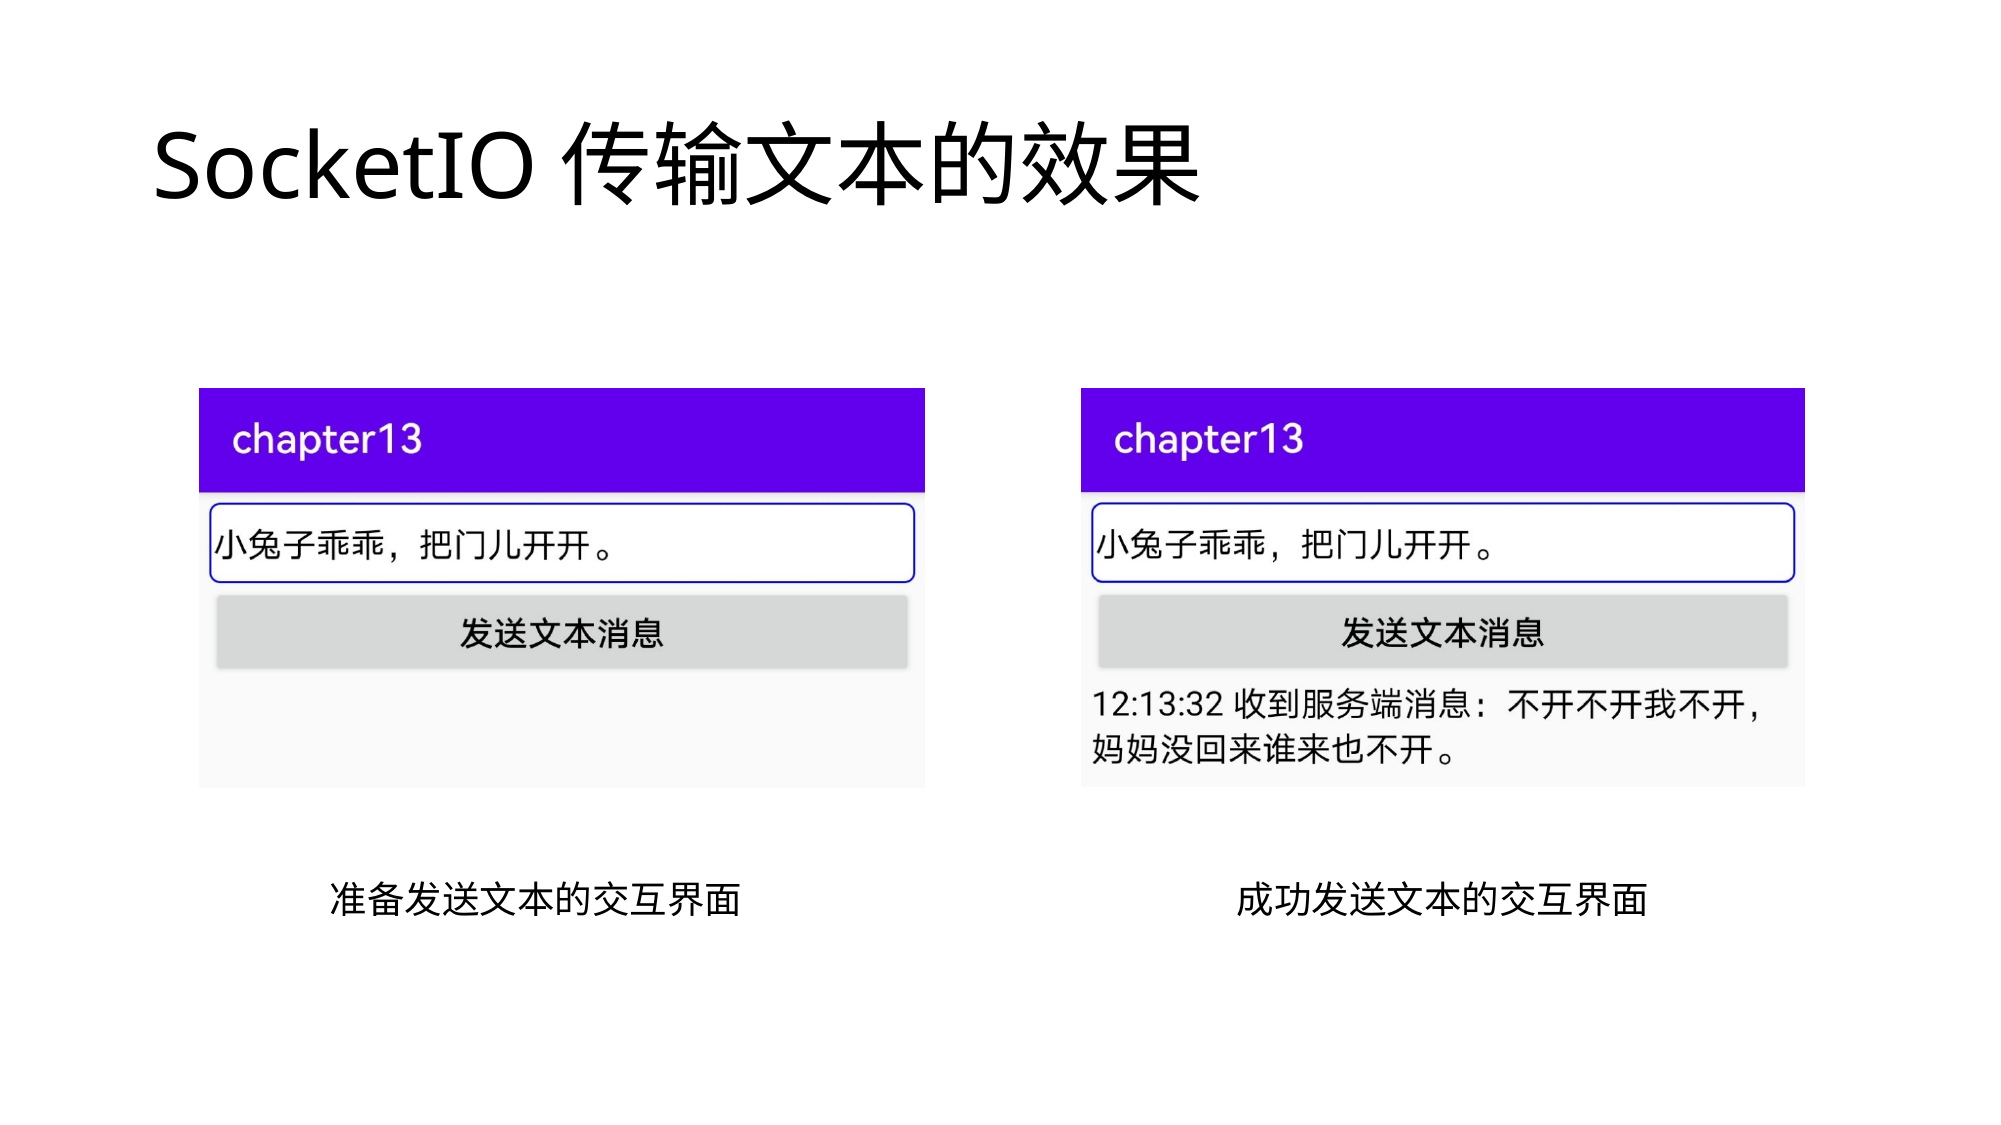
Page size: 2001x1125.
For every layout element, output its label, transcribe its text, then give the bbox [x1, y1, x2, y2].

text_box 成功发送文本的交互界面 [1221, 869, 1665, 929]
picture [1081, 388, 1805, 788]
title SocketIO传输文本的效果 [137, 59, 1863, 278]
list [199, 388, 925, 789]
text_box 准备发送文本的交互界面 [315, 869, 758, 929]
